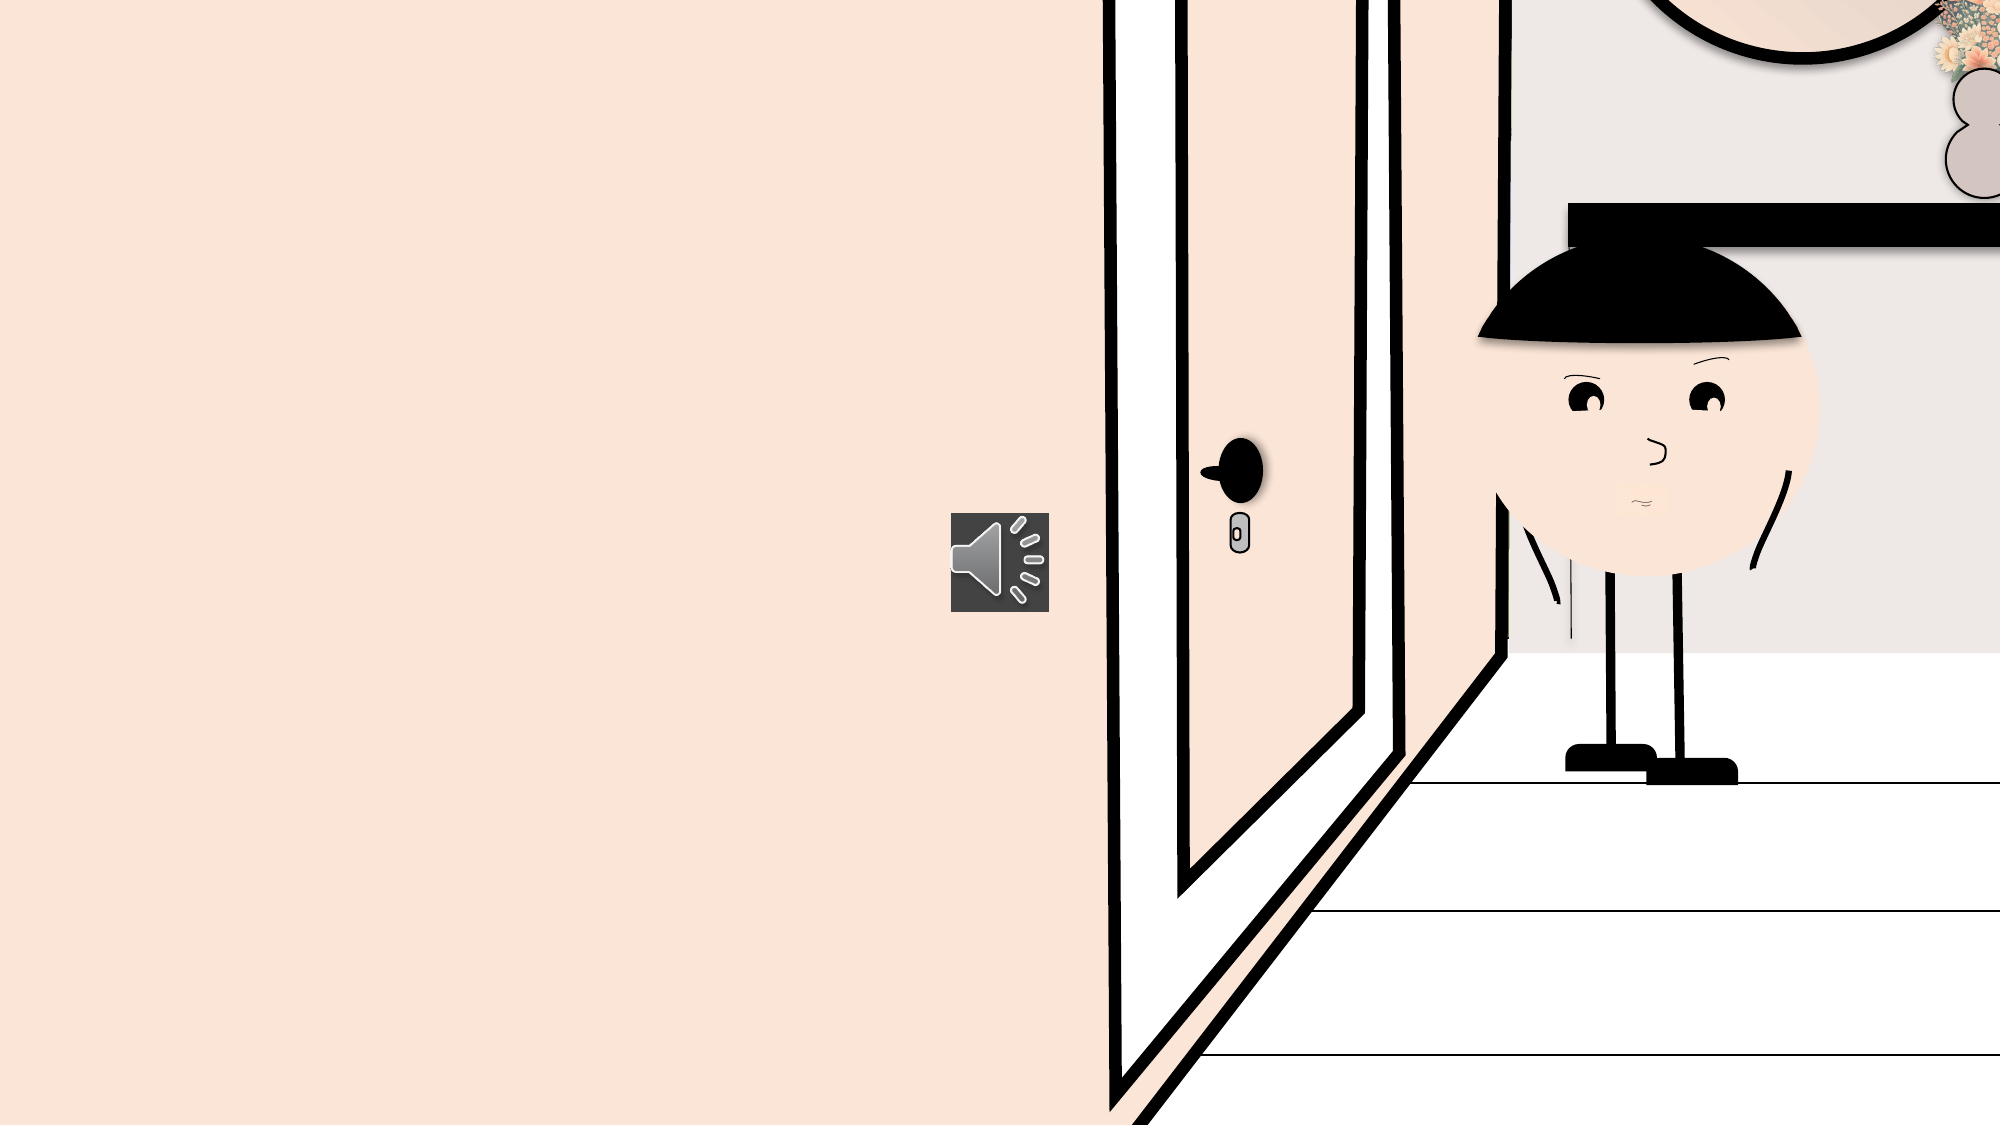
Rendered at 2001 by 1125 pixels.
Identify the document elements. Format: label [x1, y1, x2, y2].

text_box [0, 0, 2000, 1125]
picture [949, 512, 1050, 613]
text_box [1472, 240, 1821, 786]
text_box [1616, 482, 1671, 518]
